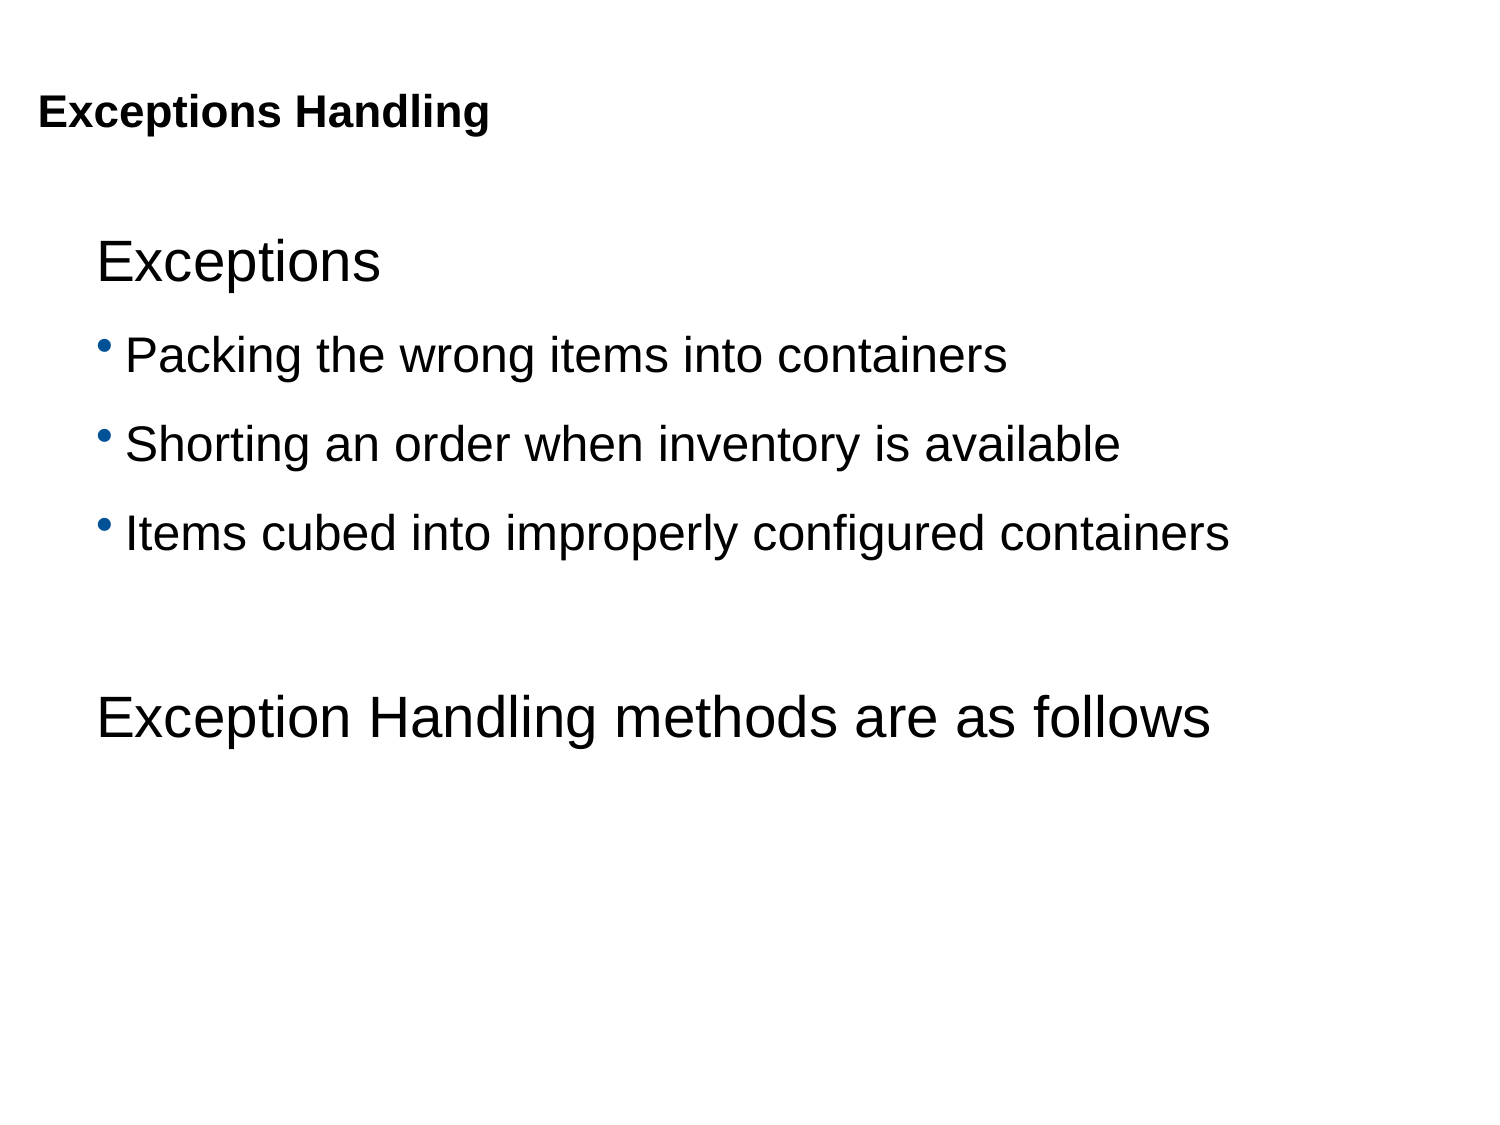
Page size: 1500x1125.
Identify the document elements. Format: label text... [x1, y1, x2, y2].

list Exceptions Packing the wrong items into containers Shorting an order when inventory is available Items cubed into improperly configured containers Exception Handling methods are as follows [80, 215, 1429, 852]
title Exceptions Handling [22, 74, 1421, 124]
